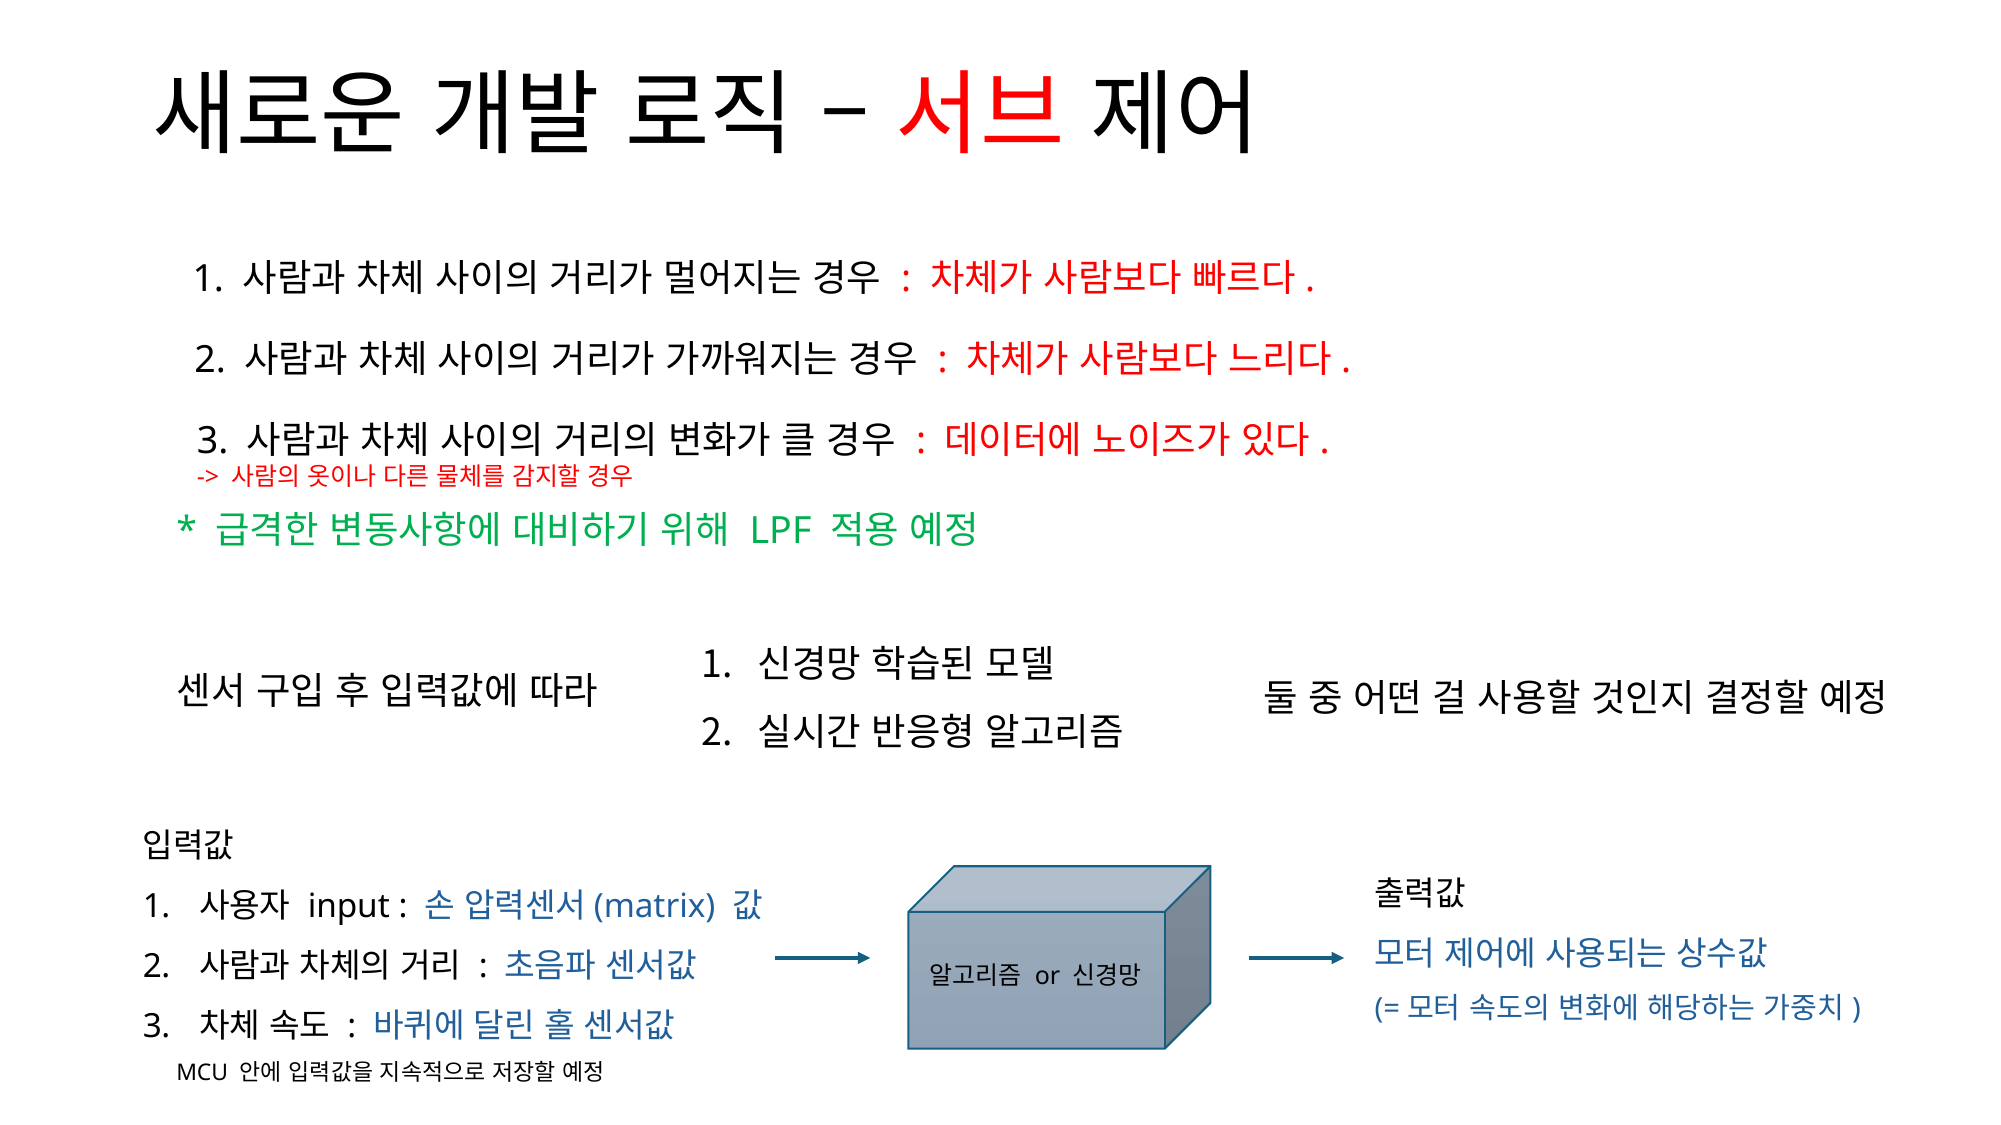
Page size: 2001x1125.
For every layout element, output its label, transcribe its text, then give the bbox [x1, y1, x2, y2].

text_box 3. 사람과 차체 사이의 거리의 변화가 클 경우 : 데이터에 노이즈가 있다. -> 사람의 옷이나 다른 물체를 감지할 경우 [182, 408, 1345, 543]
text_box 1. 사람과 차체 사이의 거리가 멀어지는 경우 : 차체가 사람보다 빠르다. [177, 246, 1330, 307]
text_box 알고리즘 or 신경망 [915, 952, 1157, 998]
text_box MCU 안에 입력값을 지속적으로 저장할 예정 [161, 1050, 621, 1093]
text_box 센서 구입 후 입력값에 따라 [162, 636, 614, 720]
text_box 출력값 모터 제어에 사용되는 상수값 (=모터 속도의 변화에 해당하는 가중치) [1359, 844, 1876, 1032]
text_box 둘 중 어떤 걸 사용할 것인지 결정할 예정 [1248, 644, 1987, 727]
text_box 신경망 학습된 모델 실시간 반응형 알고리즘 [686, 610, 1687, 760]
text_box 2. 사람과 차체 사이의 거리가 가까워지는 경우 : 차체가 사람보다 느리다. [179, 327, 1367, 388]
text_box 입력값 사용자 input : 손 압력센서(matrix) 값 사람과 차체의 거리 : 초음파 센서값 차체 속도 : 바퀴에 달린 홀 센서값 [128, 797, 787, 1052]
text_box 새로운 개발 로직 – 서브 제어 [137, 59, 1863, 278]
text_box [907, 865, 1212, 1050]
text_box * 급격한 변동사항에 대비하기 위해 LPF 적용 예정 [161, 498, 994, 559]
